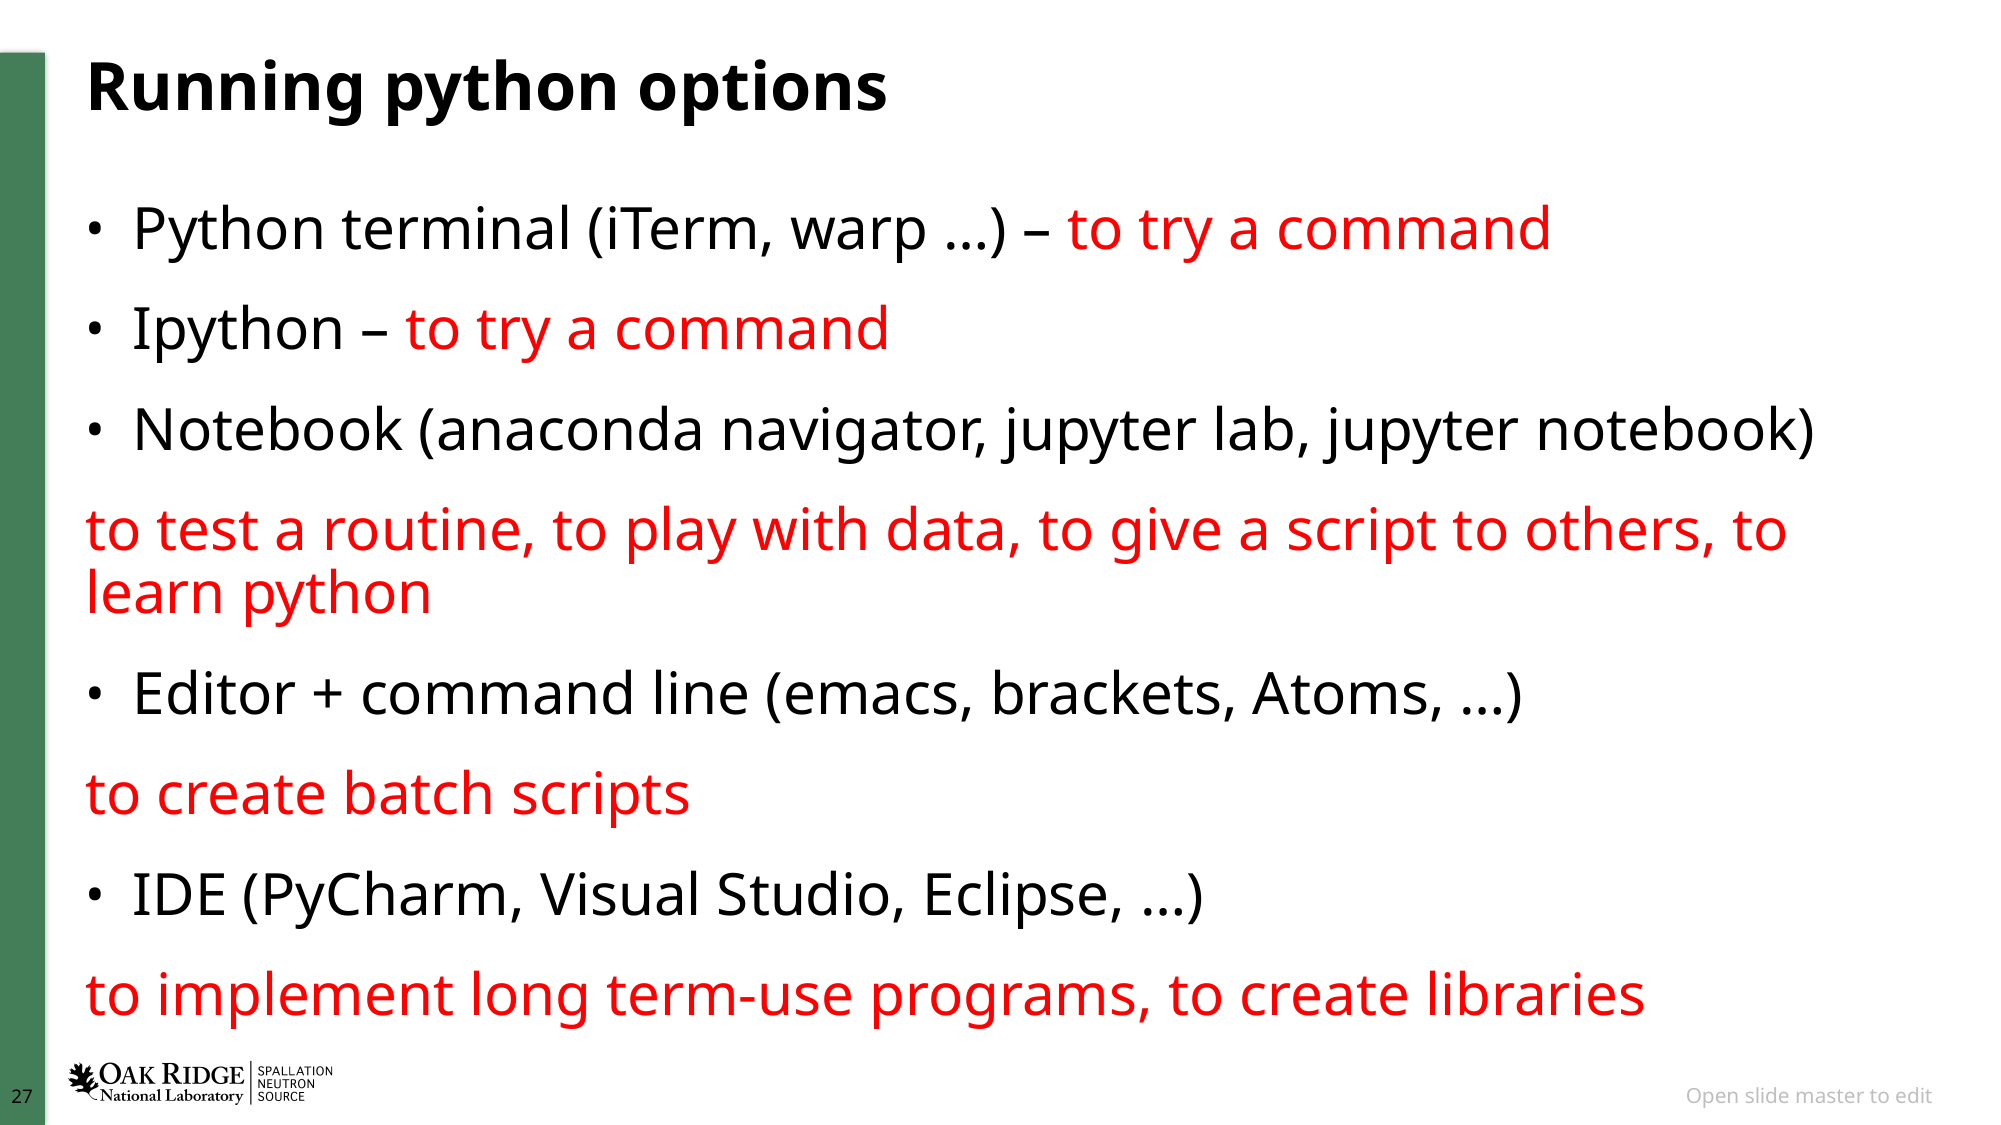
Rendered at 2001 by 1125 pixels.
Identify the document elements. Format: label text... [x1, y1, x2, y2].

title Running python options [70, 44, 1946, 134]
list Python terminal (iTerm, warp …) – to try a command Ipython – to try a command Notebook (anaconda navigator, jupyter lab, jupyter notebook) to test a routine, to play with data, to give a script to others, to learn python Editor + command line (emacs, brackets, Atoms, …) to create batch scripts IDE (PyCharm, Visual Studio, Eclipse, …) to implement long term-use programs, to create libraries [70, 191, 1946, 856]
picture [66, 1058, 334, 1108]
